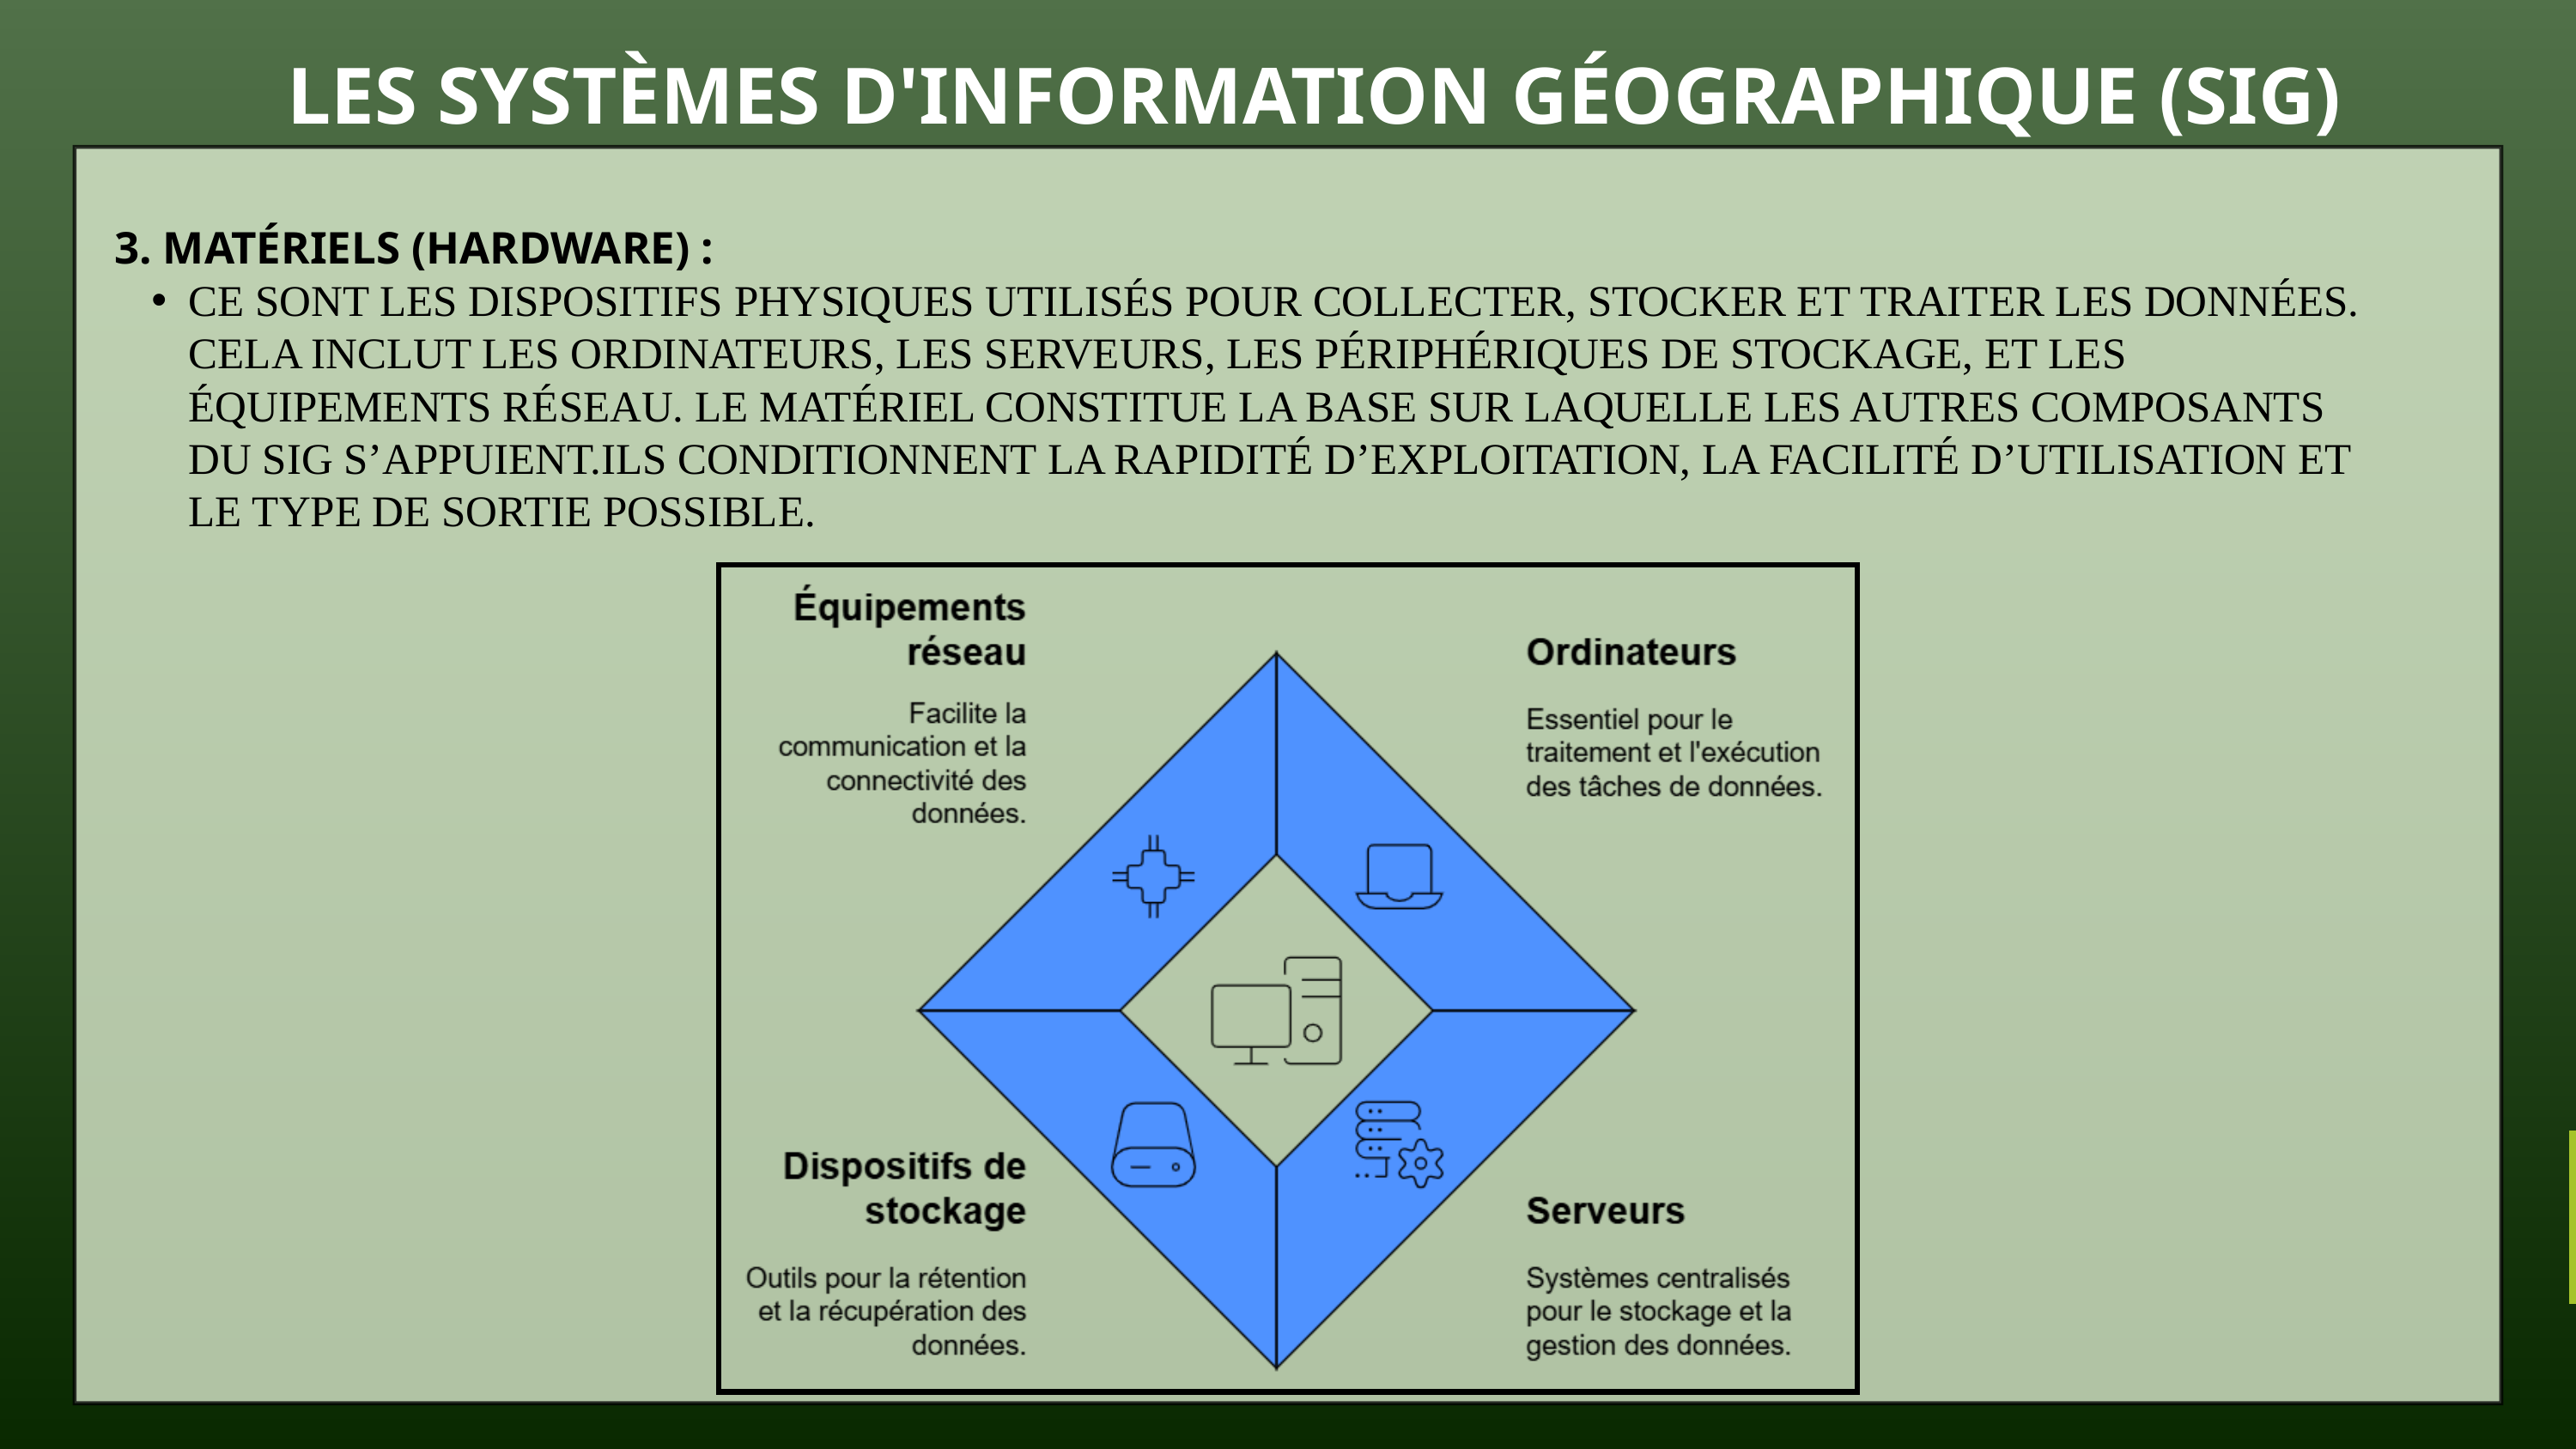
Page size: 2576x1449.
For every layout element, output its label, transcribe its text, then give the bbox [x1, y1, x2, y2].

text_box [2568, 1130, 2576, 1304]
text_box LES SYSTÈMES D'INFORMATION GÉOGRAPHIQUE (SIG) [39, 46, 2576, 140]
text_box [72, 144, 2504, 1406]
